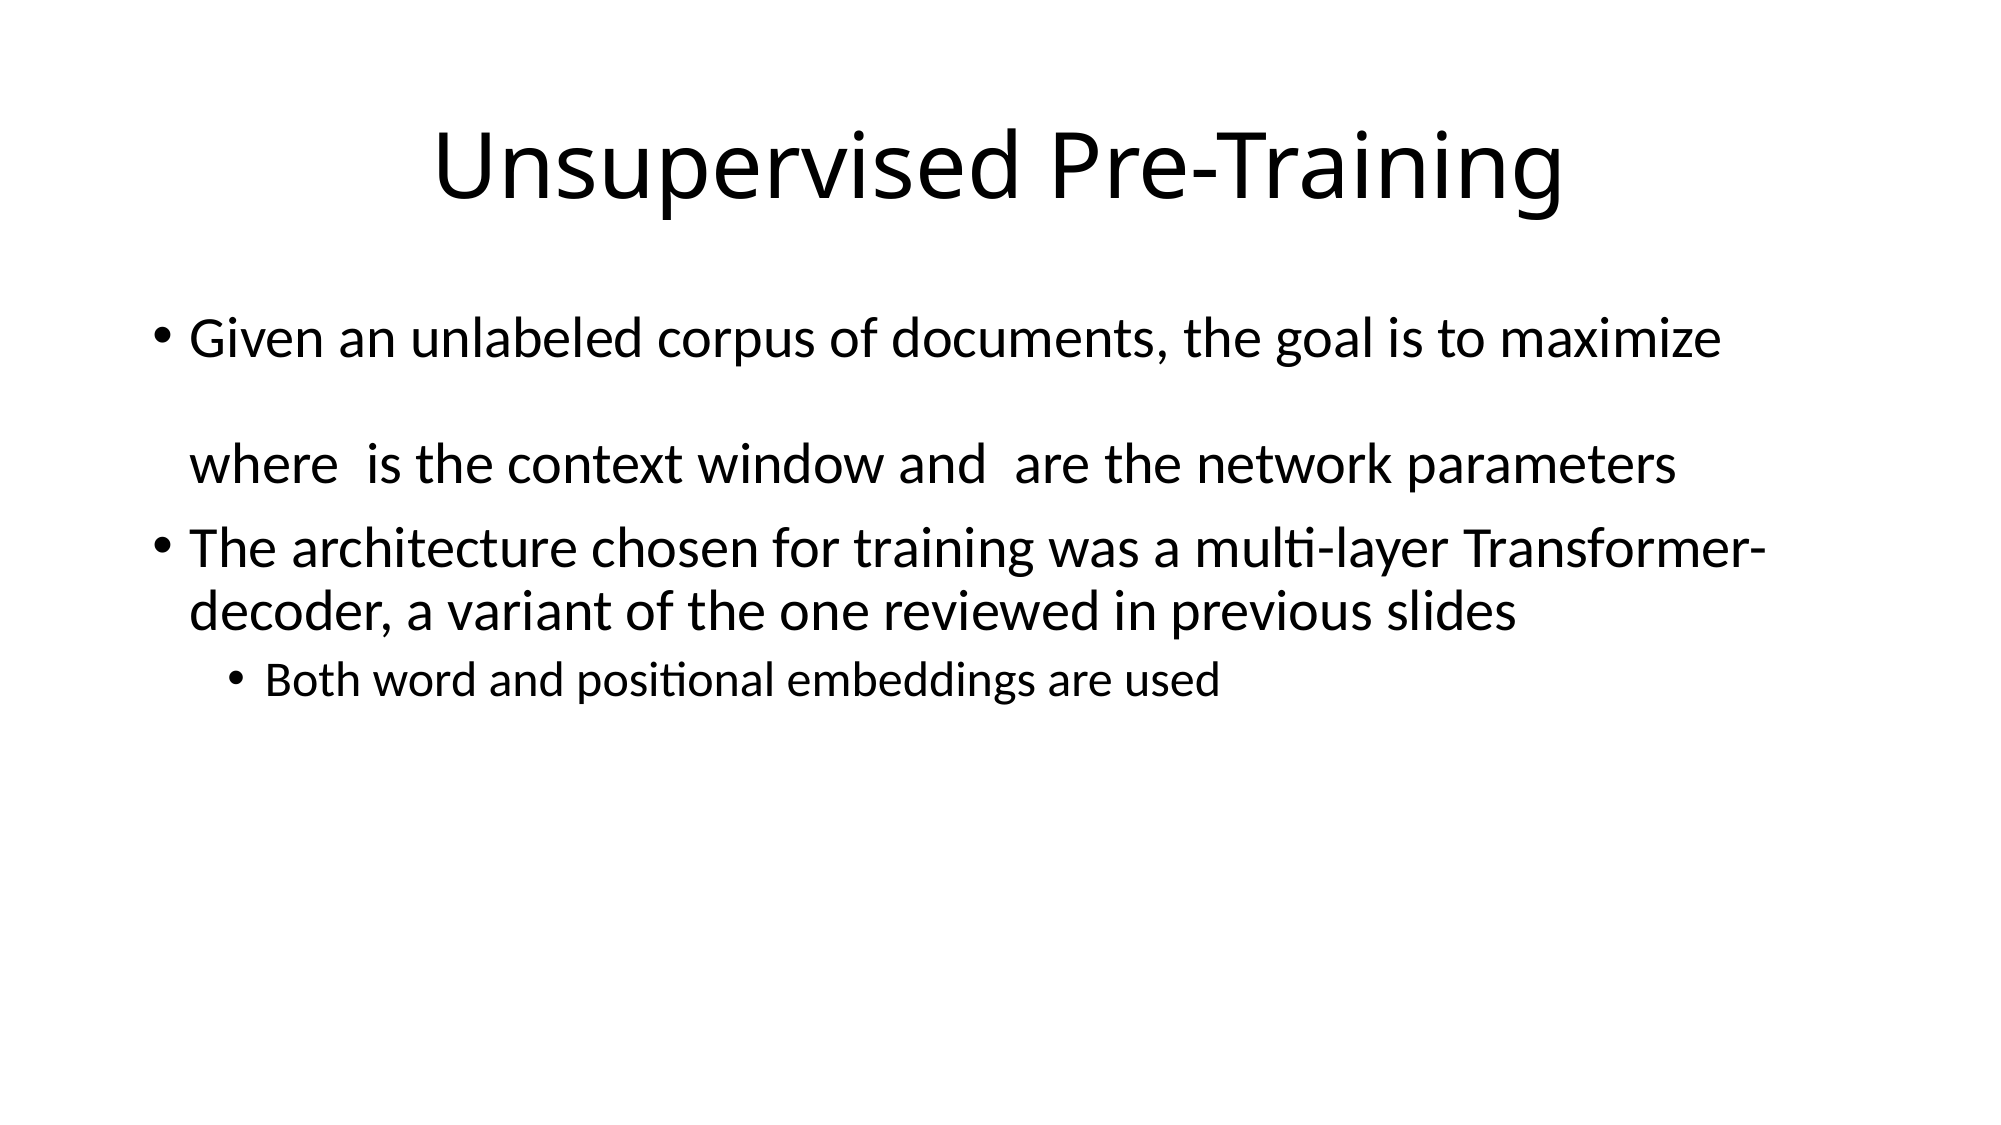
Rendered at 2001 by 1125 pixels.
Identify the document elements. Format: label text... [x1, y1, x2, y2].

title Unsupervised Pre-Training [137, 59, 1863, 278]
